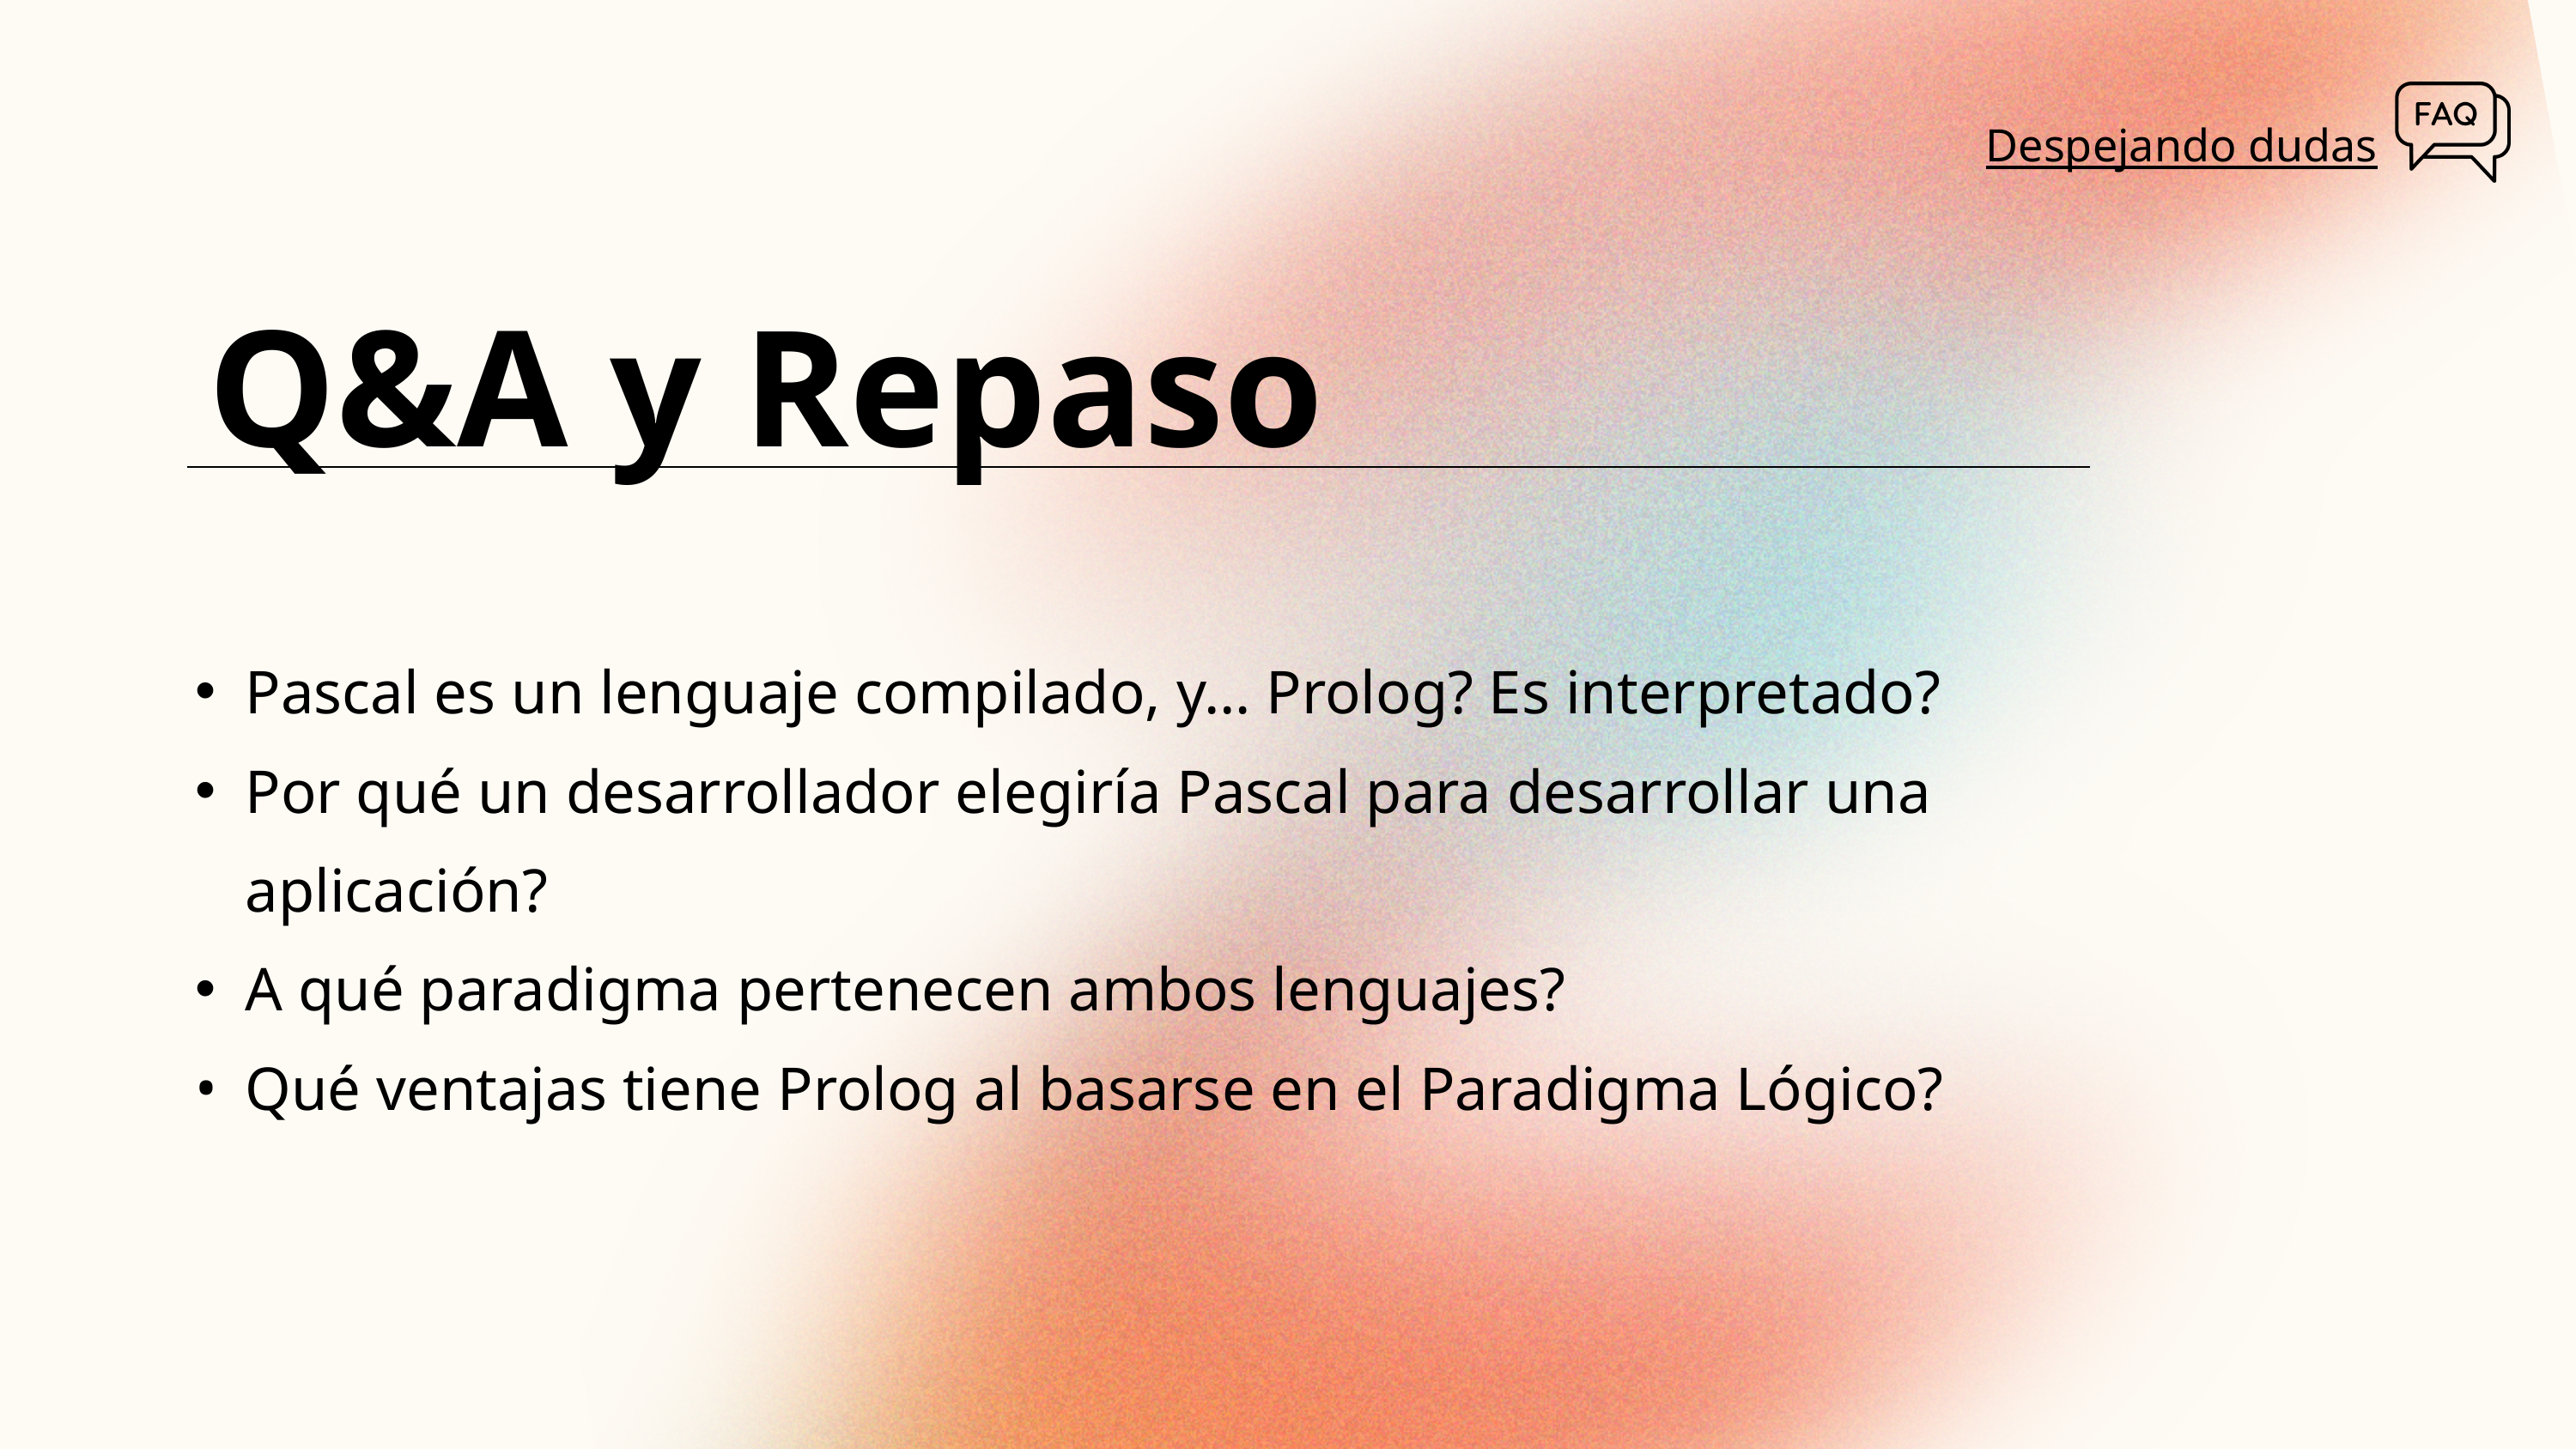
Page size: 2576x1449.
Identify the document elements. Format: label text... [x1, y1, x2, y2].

text_box Pascal es un lenguaje compilado, y… Prolog? Es interpretado? Por qué un desarrollador elegiría Pascal para desarrollar una aplicación? A qué paradigma pertenecen ambos lenguajes? Qué ventajas tiene Prolog al basarse en el Paradigma Lógico? [144, 627, 2170, 1123]
text_box [2395, 82, 2511, 183]
text_box Despejando dudas [1982, 101, 2378, 172]
text_box [331, 0, 2576, 1449]
text_box Q&A y Repaso [208, 247, 1643, 466]
